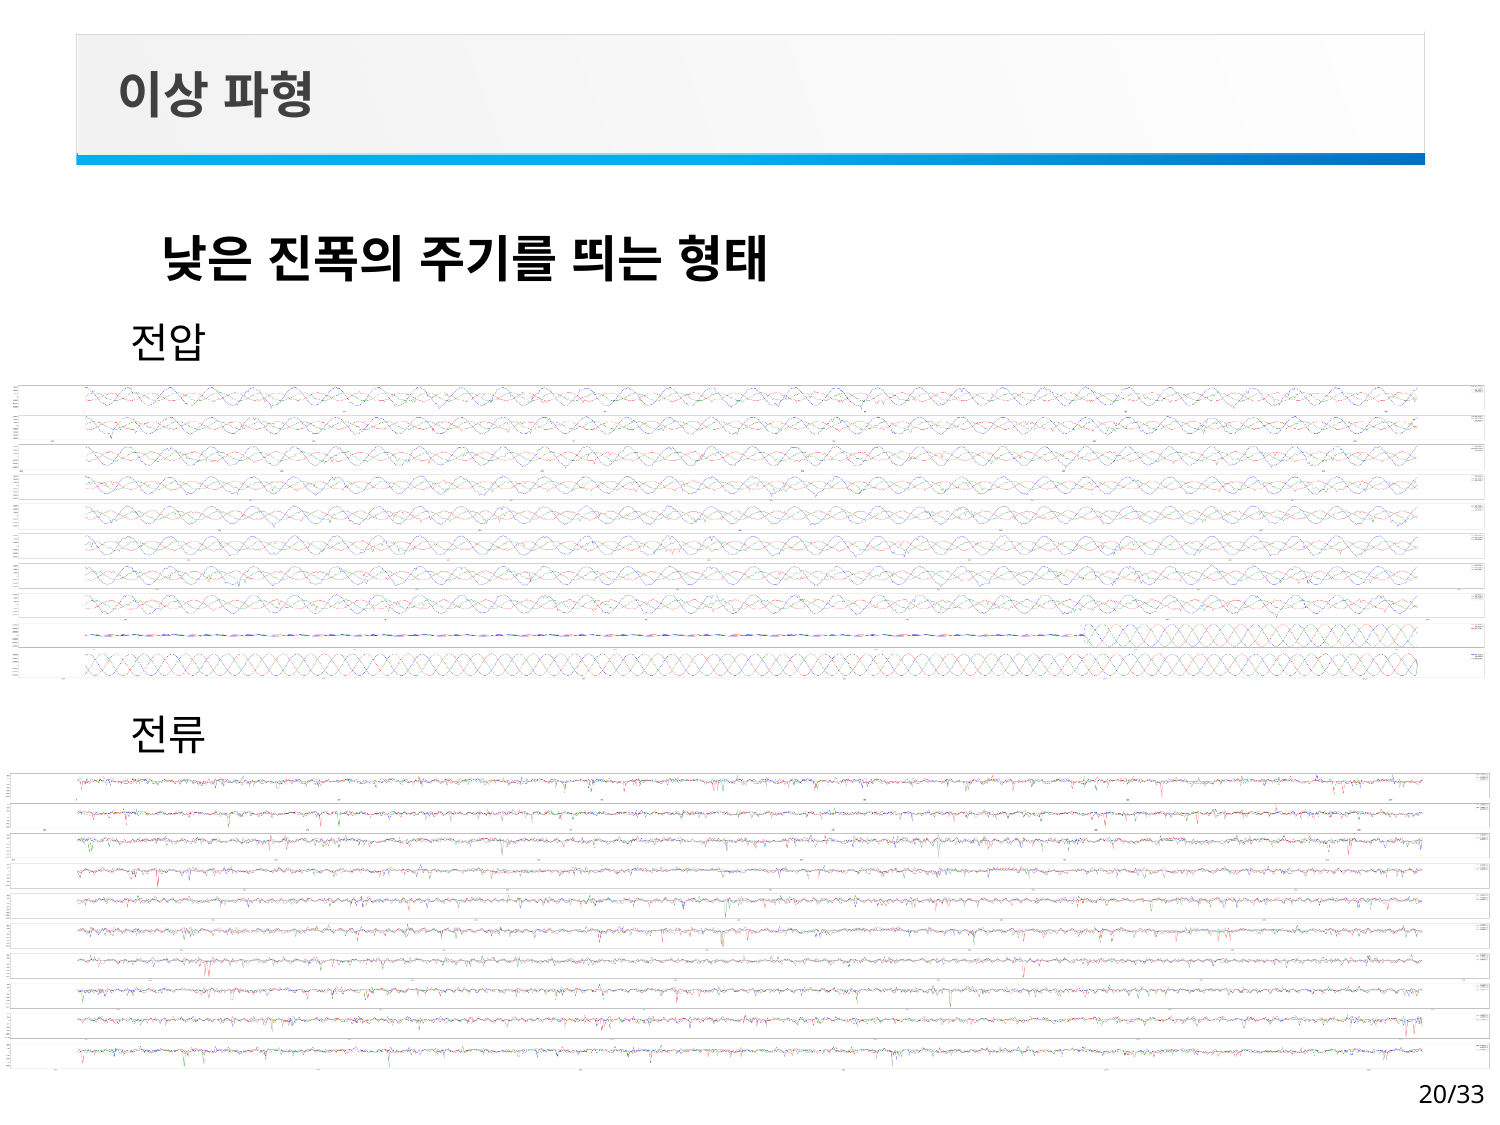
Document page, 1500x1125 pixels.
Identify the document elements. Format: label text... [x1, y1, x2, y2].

slide_number 20/33 [1162, 1083, 1500, 1125]
picture [0, 374, 1500, 694]
text_box 전압 [115, 309, 223, 373]
text_box 전류 [115, 703, 223, 763]
text_box 이상 파형 [111, 58, 1329, 130]
text_box 낮은 진폭의 주기를 띄는 형태 [146, 219, 785, 295]
picture [0, 765, 1500, 1076]
